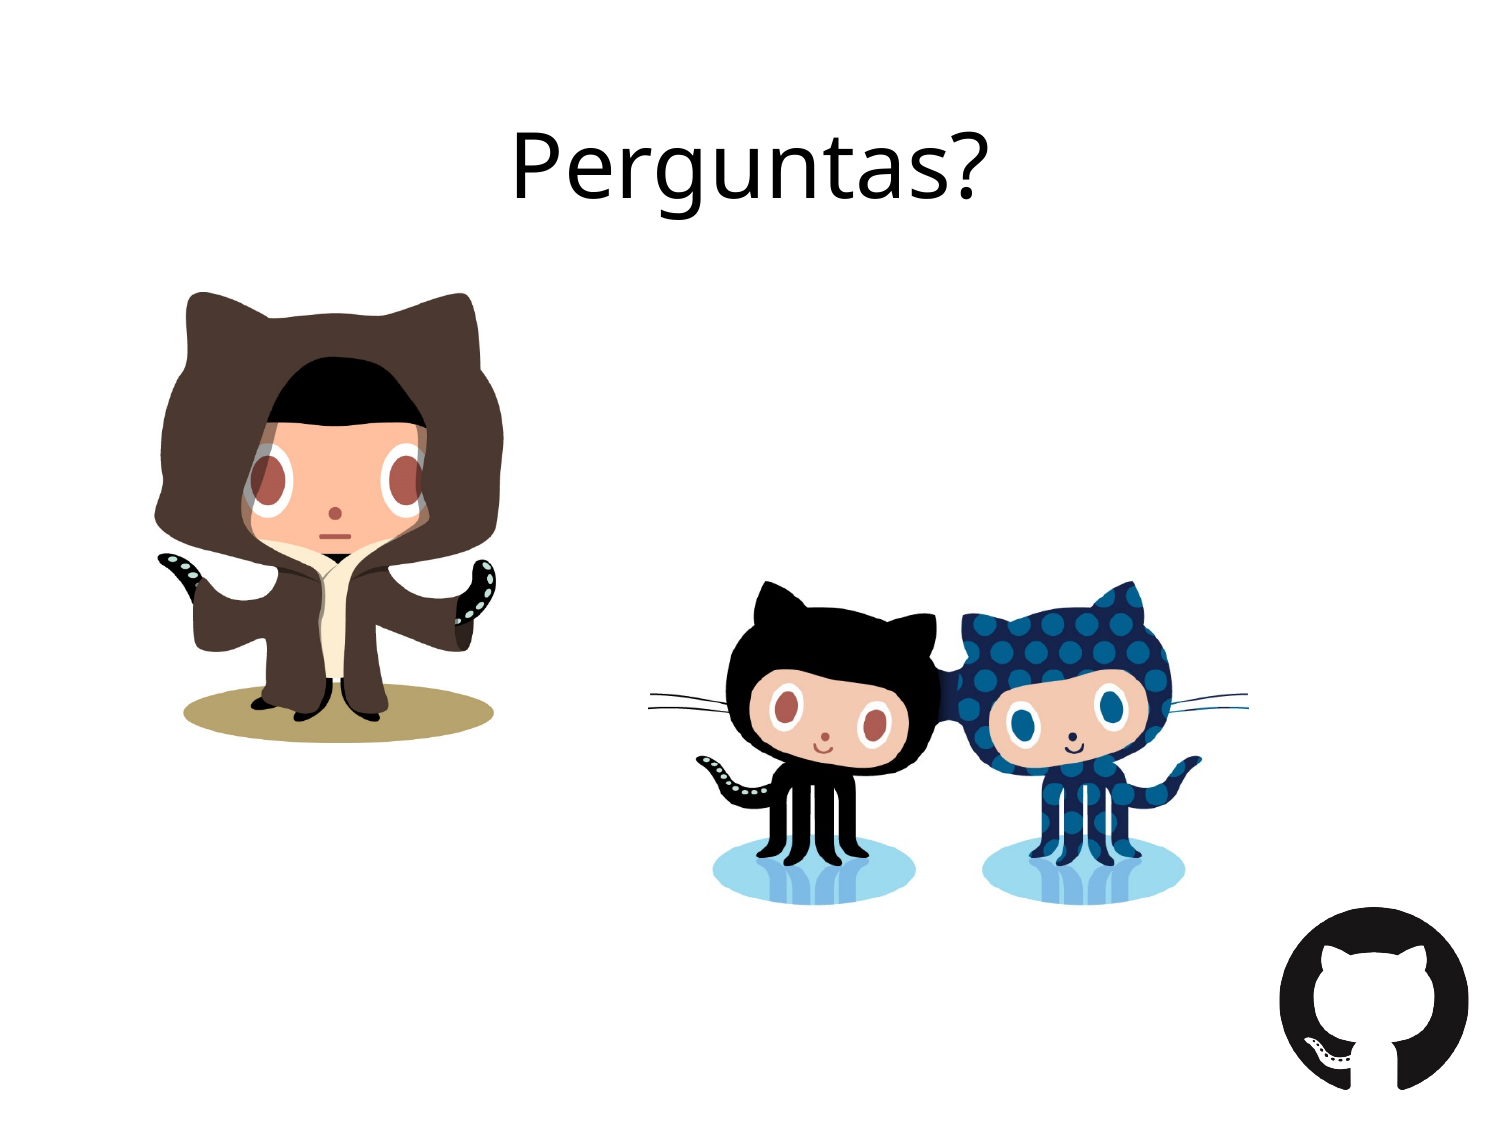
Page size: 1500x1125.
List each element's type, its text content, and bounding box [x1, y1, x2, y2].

picture [648, 442, 1500, 1125]
title Perguntas? [103, 59, 1397, 278]
picture [103, 292, 554, 743]
